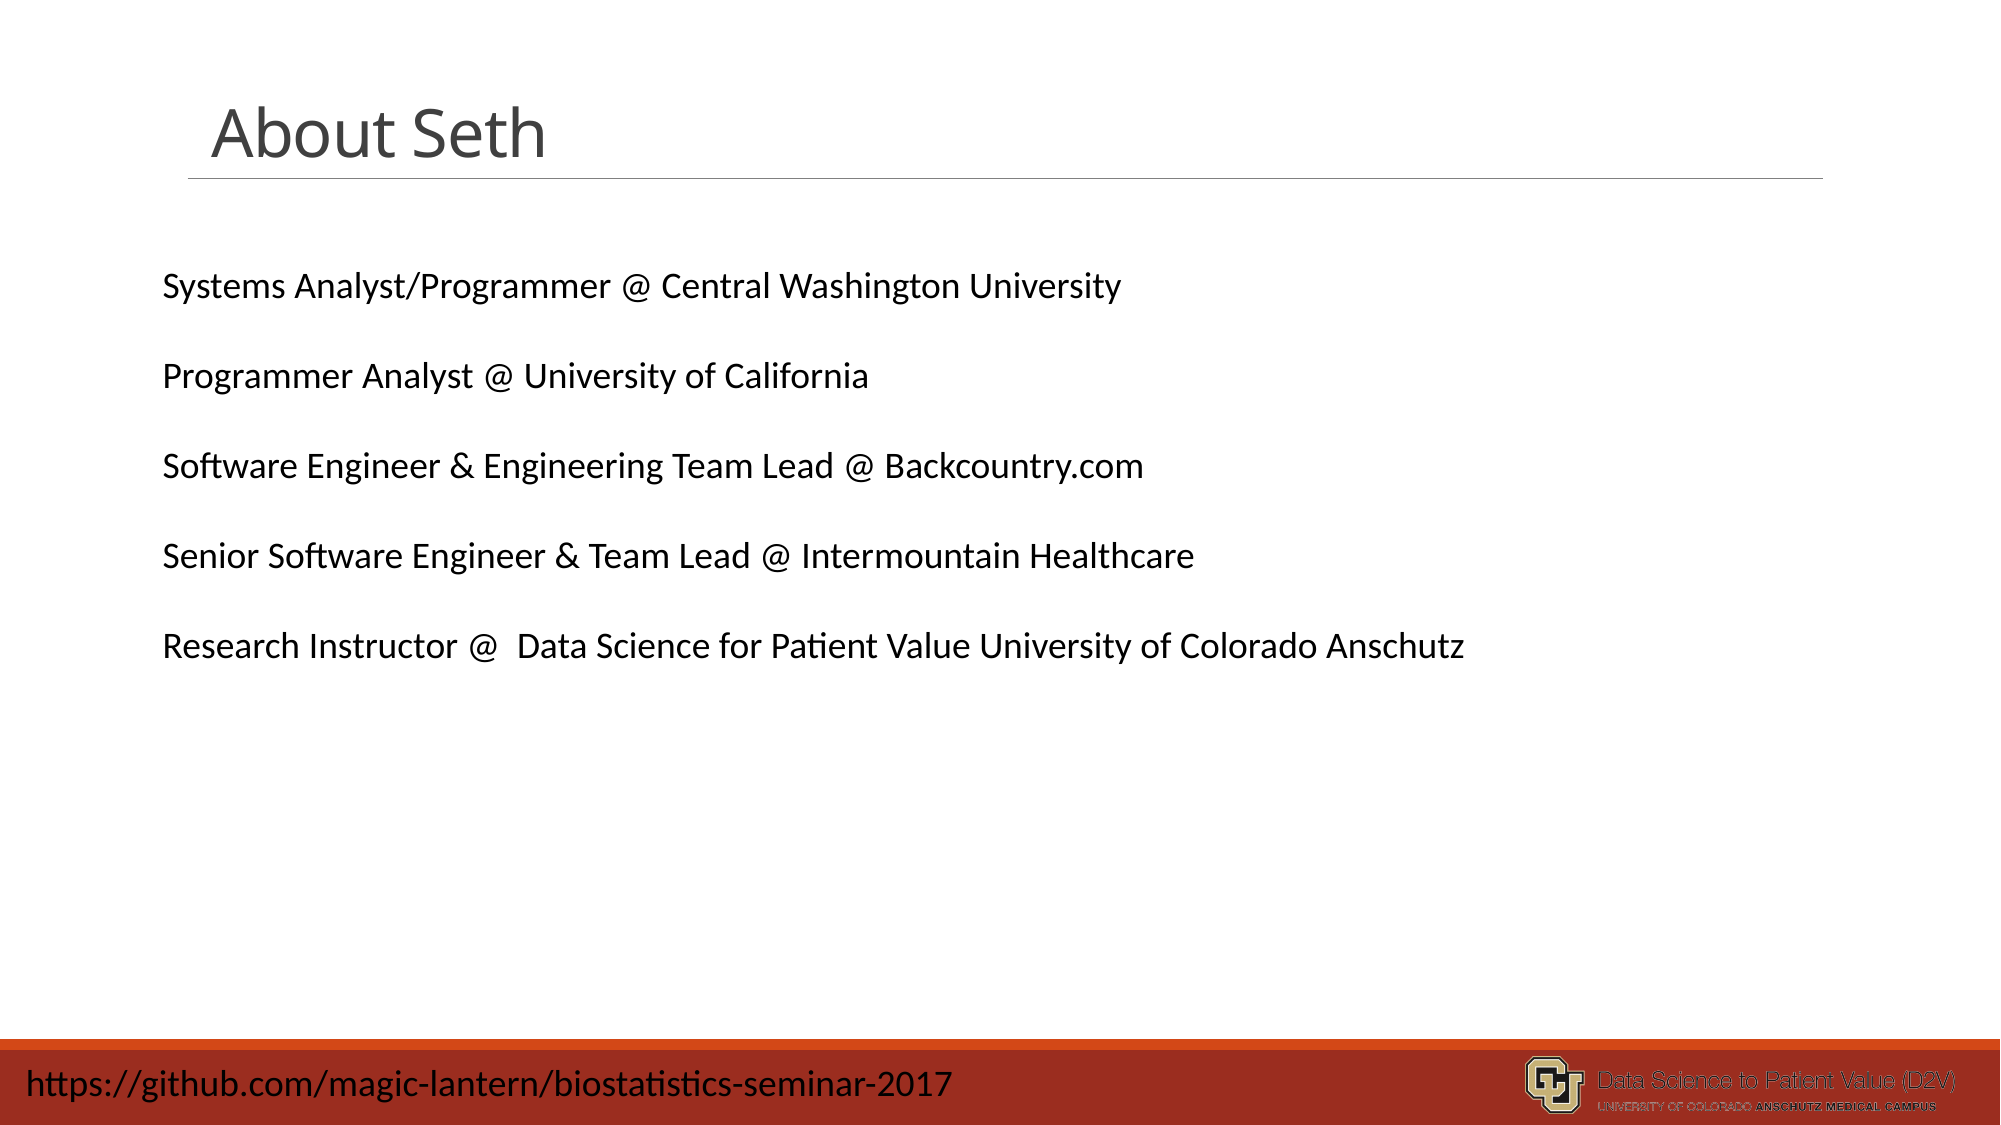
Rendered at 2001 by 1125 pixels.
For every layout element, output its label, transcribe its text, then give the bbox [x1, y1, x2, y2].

picture [1525, 1056, 1955, 1115]
text_box Systems Analyst/Programmer @ Central Washington University Programmer Analyst @ University of California Software Engineer & Engineering Team Lead @ Backcountry.com Senior Software Engineer & Team Lead @ Intermountain Healthcare Research Instructor @ Data Science for Patient Value University of Colorado Anschutz [147, 253, 1718, 719]
title About Seth [196, 32, 1847, 179]
text_box https://github.com/magic-lantern/biostatistics-seminar-2017 [11, 1051, 1006, 1112]
